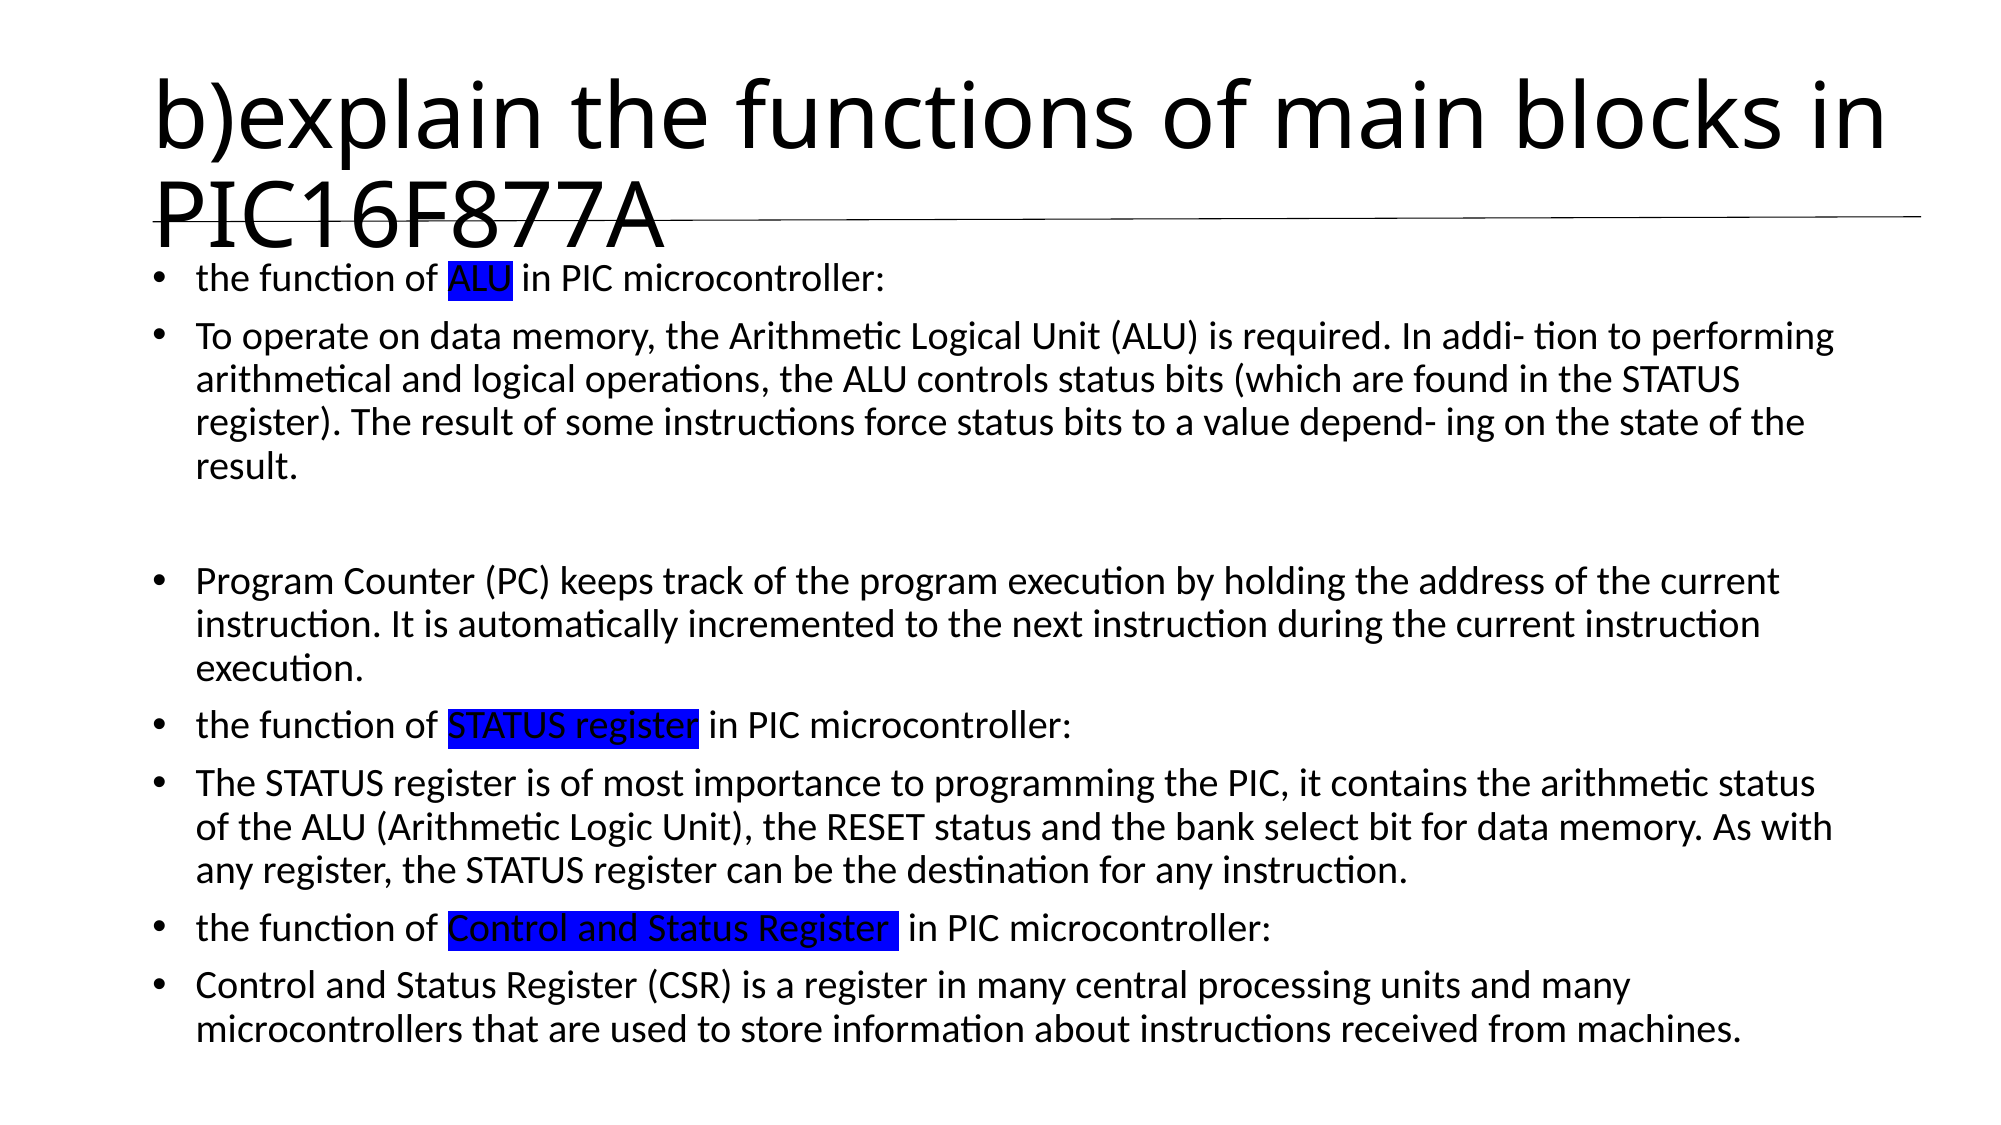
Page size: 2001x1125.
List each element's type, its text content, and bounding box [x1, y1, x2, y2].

list the function of ALU in PIC microcontroller: To operate on data memory, the Arithmetic Logical Unit (ALU) is required. In addi- tion to performing arithmetical and logical operations, the ALU controls status bits (which are found in the STATUS register). The result of some instructions force status bits to a value depend- ing on the state of the result. Program Counter (PC) keeps track of the program execution by holding the address of the current instruction. It is automatically incremented to the next instruction during the current instruction execution. the function of STATUS register in PIC microcontroller: The STATUS register is of most importance to programming the PIC, it contains the arithmetic status of the ALU (Arithmetic Logic Unit), the RESET status and the bank select bit for data memory. As with any register, the STATUS register can be the destination for any instruction. the function of Control and Status Register in PIC microcontroller: Control and Status Register (CSR) is a register in many central processing units and many microcontrollers that are used to store information about instructions received from machines. [137, 249, 1863, 1068]
title b)explain the functions of main blocks in PIC16F877A [137, 59, 1943, 278]
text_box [152, 216, 1921, 222]
